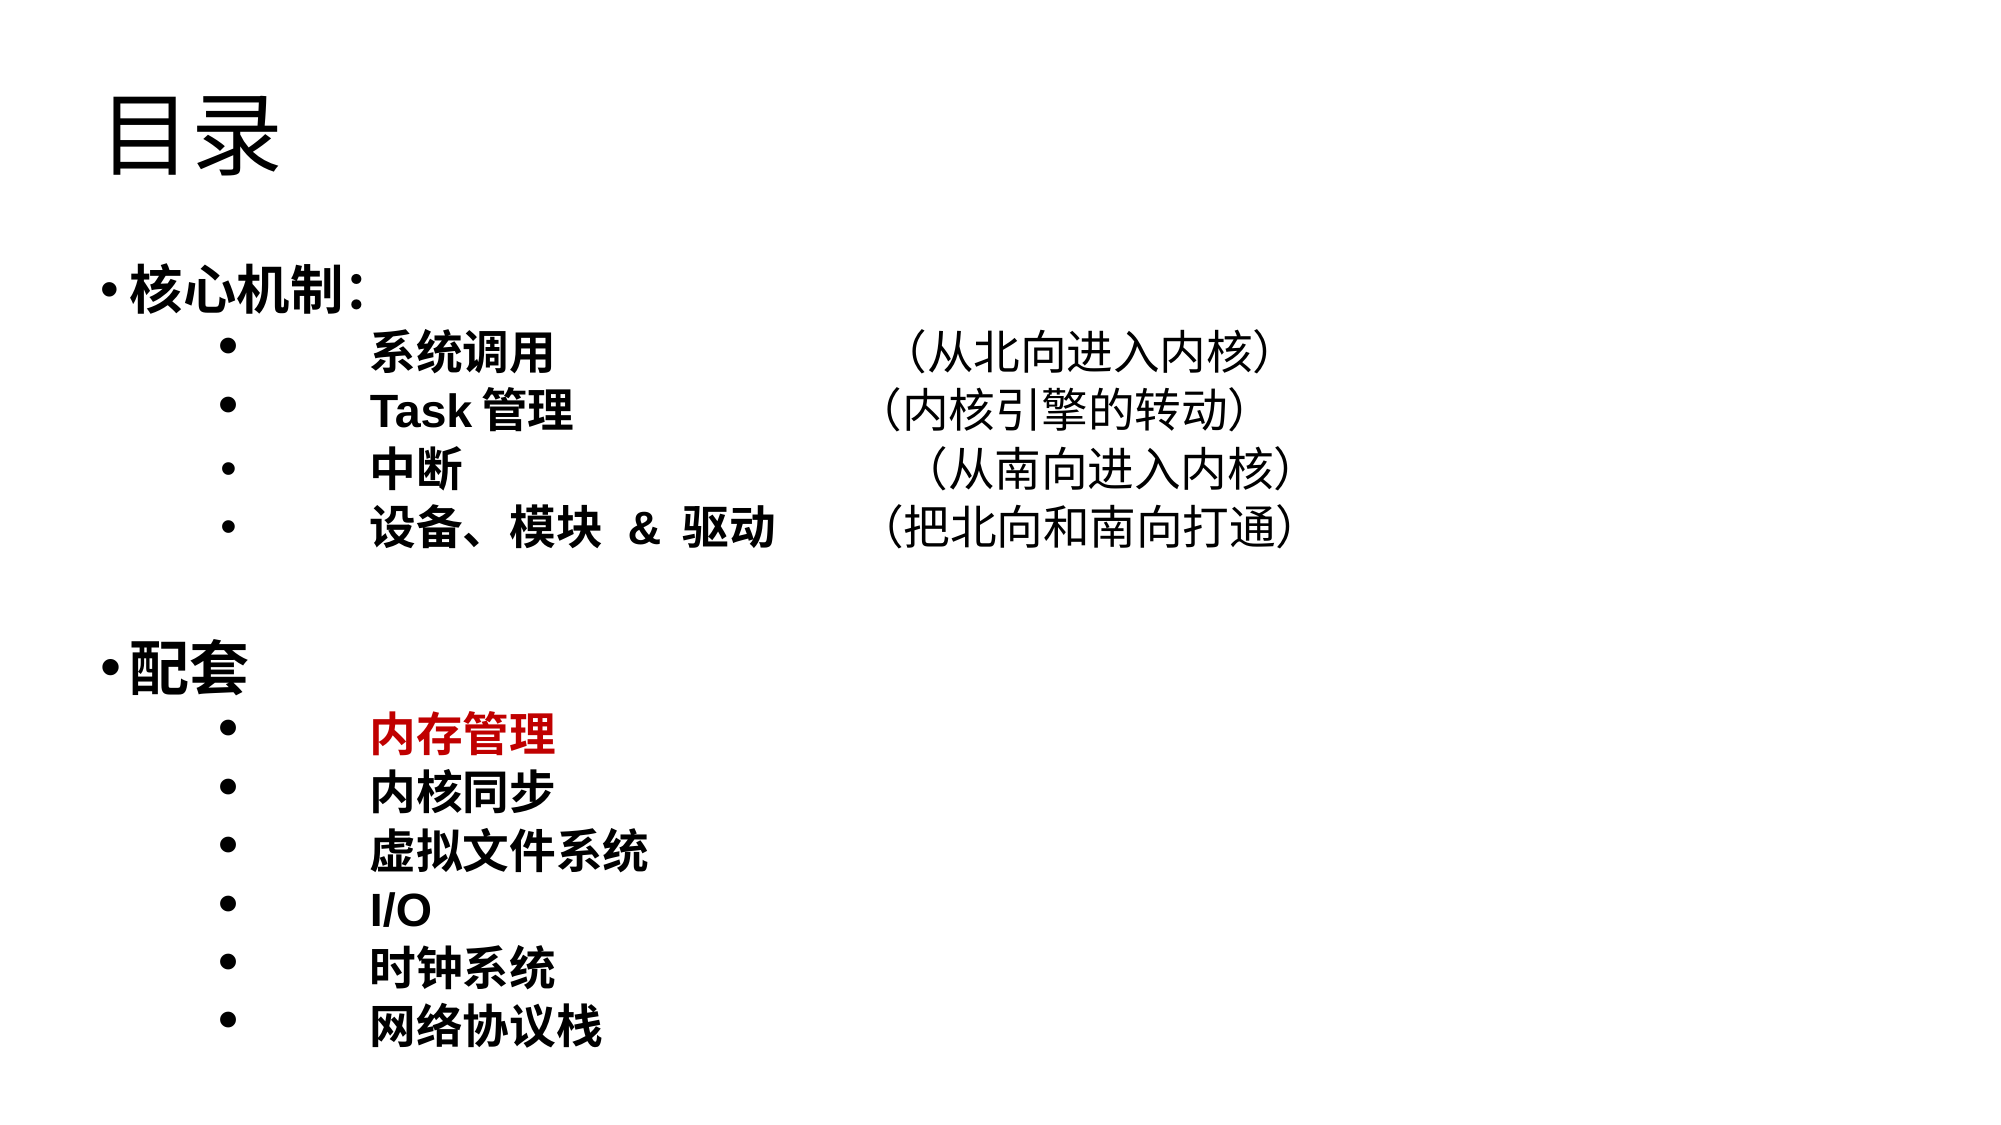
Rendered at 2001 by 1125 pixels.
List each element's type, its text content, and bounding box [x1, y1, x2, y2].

text_box 目录 [99, 44, 1900, 232]
text_box 核心机制： 系统调用 （从北向进入内核） Task管理 （内核引擎的转动） 中断 （从南向进入内核） 设备、模块 & 驱动 （把北向和南向打通） 配套 内存管理 内核同步 虚拟文件系统 I/O 时钟系统 网络协议栈 [99, 263, 1900, 1061]
